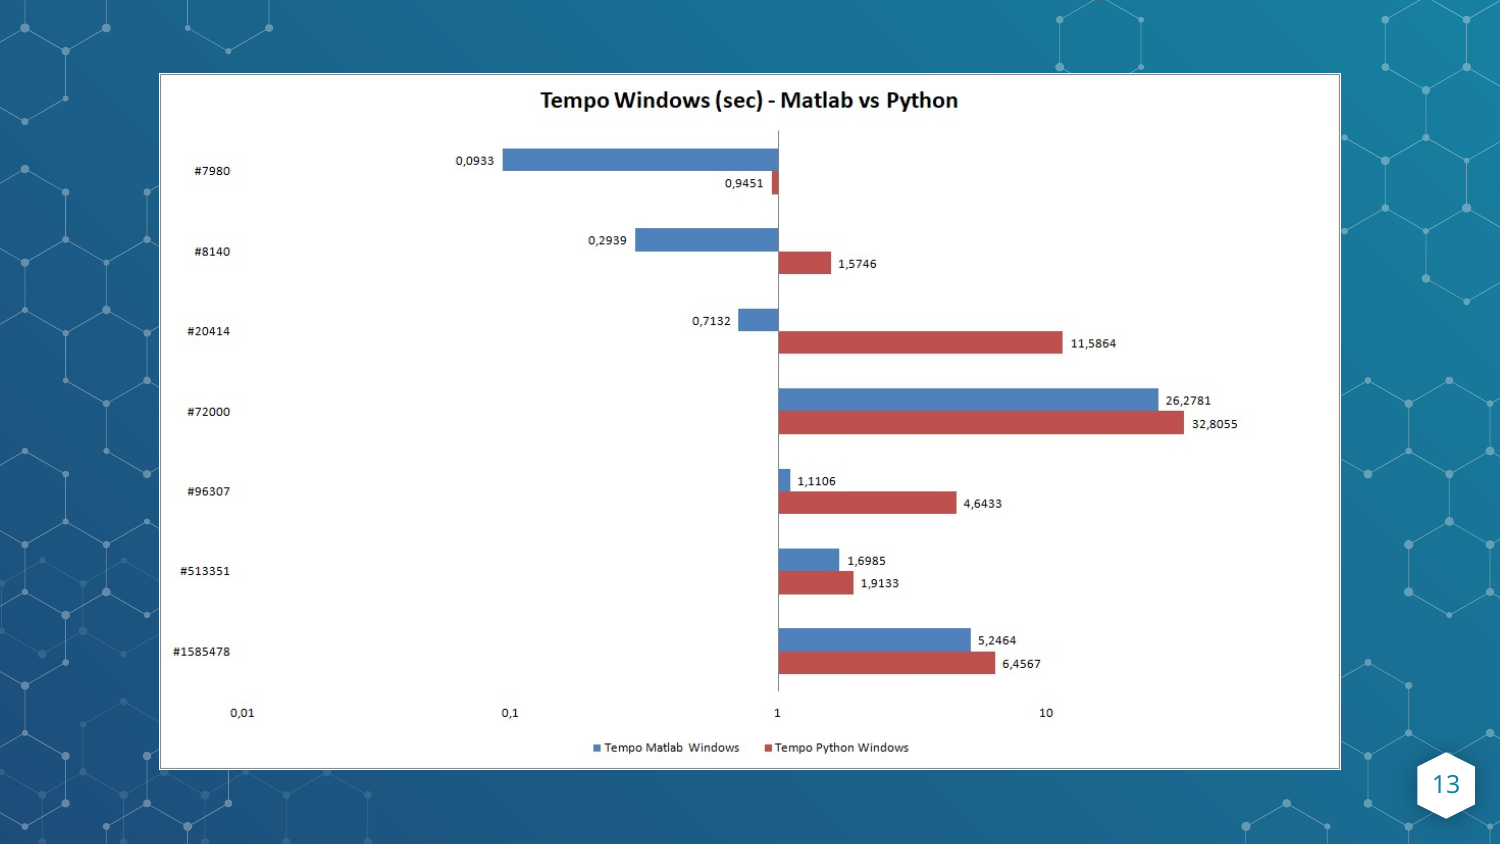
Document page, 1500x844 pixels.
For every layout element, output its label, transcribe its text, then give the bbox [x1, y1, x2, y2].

slide_number 13 [1417, 752, 1475, 819]
picture [159, 73, 1341, 771]
